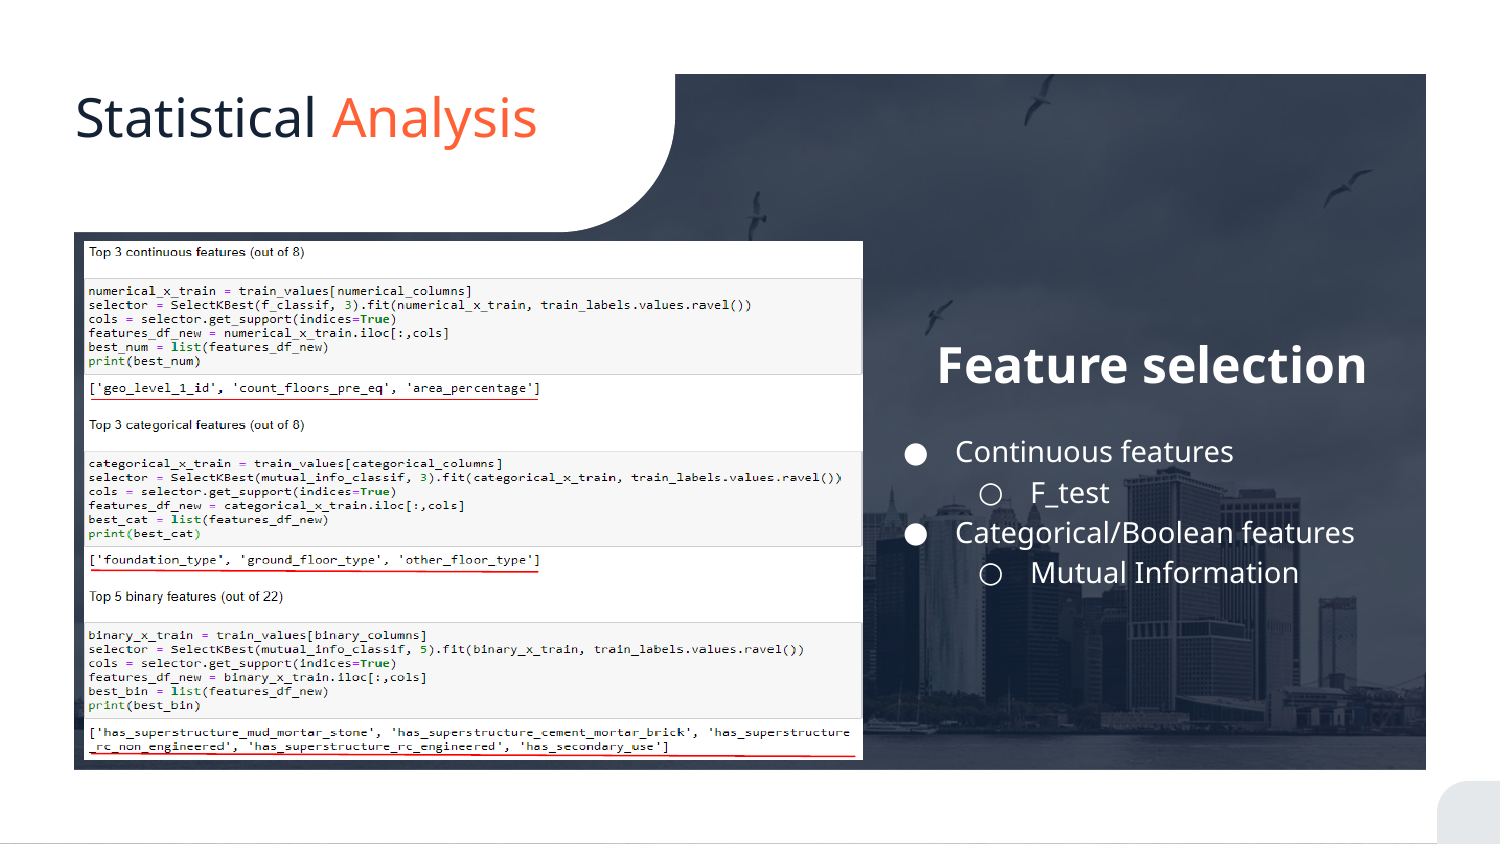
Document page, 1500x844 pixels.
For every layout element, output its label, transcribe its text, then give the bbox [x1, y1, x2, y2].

list Continuous features F_test Categorical/Boolean features Mutual Information [880, 428, 1427, 670]
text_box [90, 753, 856, 757]
title Statistical Analysis [75, 0, 596, 233]
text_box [90, 569, 539, 573]
list Feature selection [936, 325, 1370, 422]
picture [83, 241, 864, 760]
